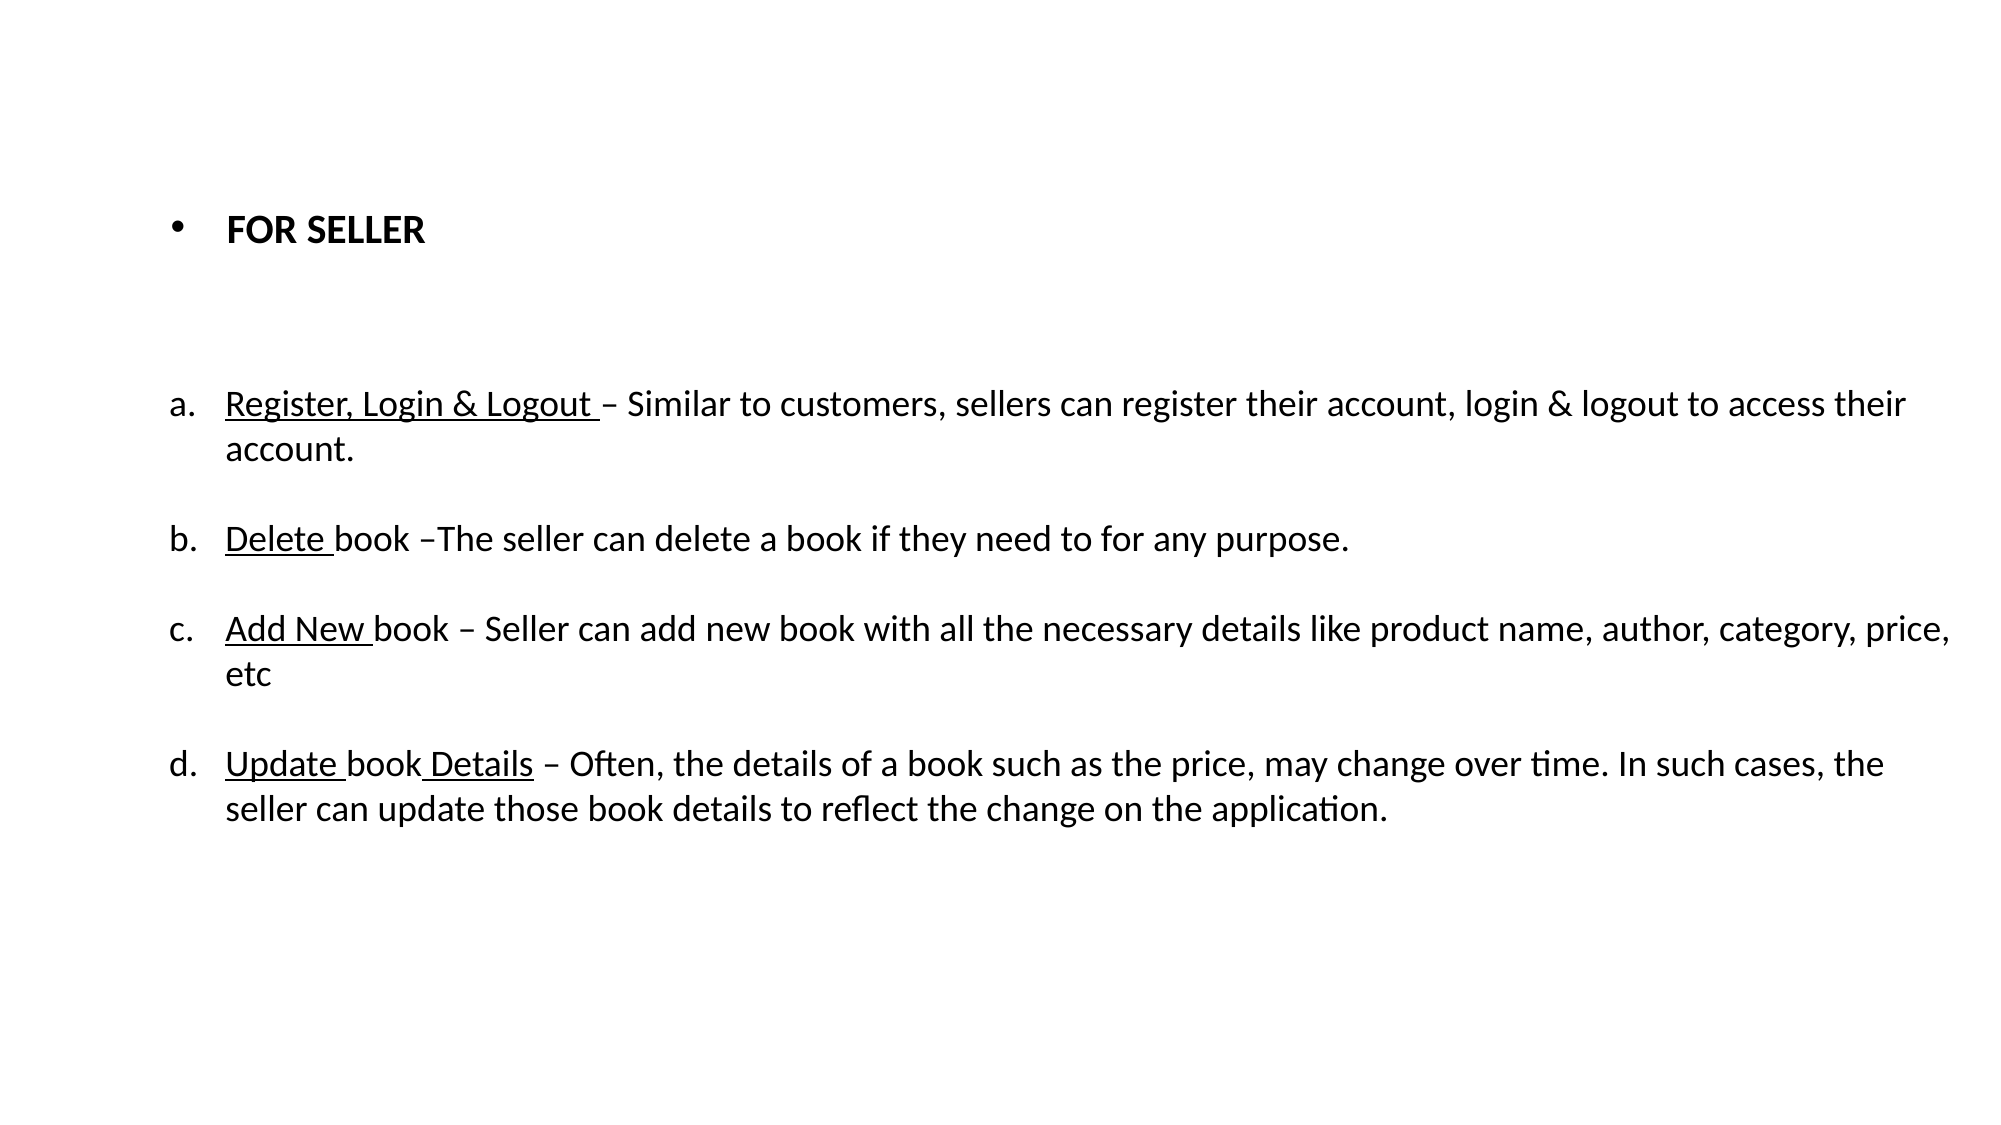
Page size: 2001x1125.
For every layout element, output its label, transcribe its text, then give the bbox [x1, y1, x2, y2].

text_box FOR SELLER [155, 194, 442, 259]
text_box Register, Login & Logout – Similar to customers, sellers can register their account, login & logout to access their account. Delete book –The seller can delete a book if they need to for any purpose. Add New book – Seller can add new book with all the necessary details like product name, author, category, price, etc Update book Details – Often, the details of a book such as the price, may change over time. In such cases, the seller can update those book details to reflect the change on the application. [154, 371, 1986, 837]
